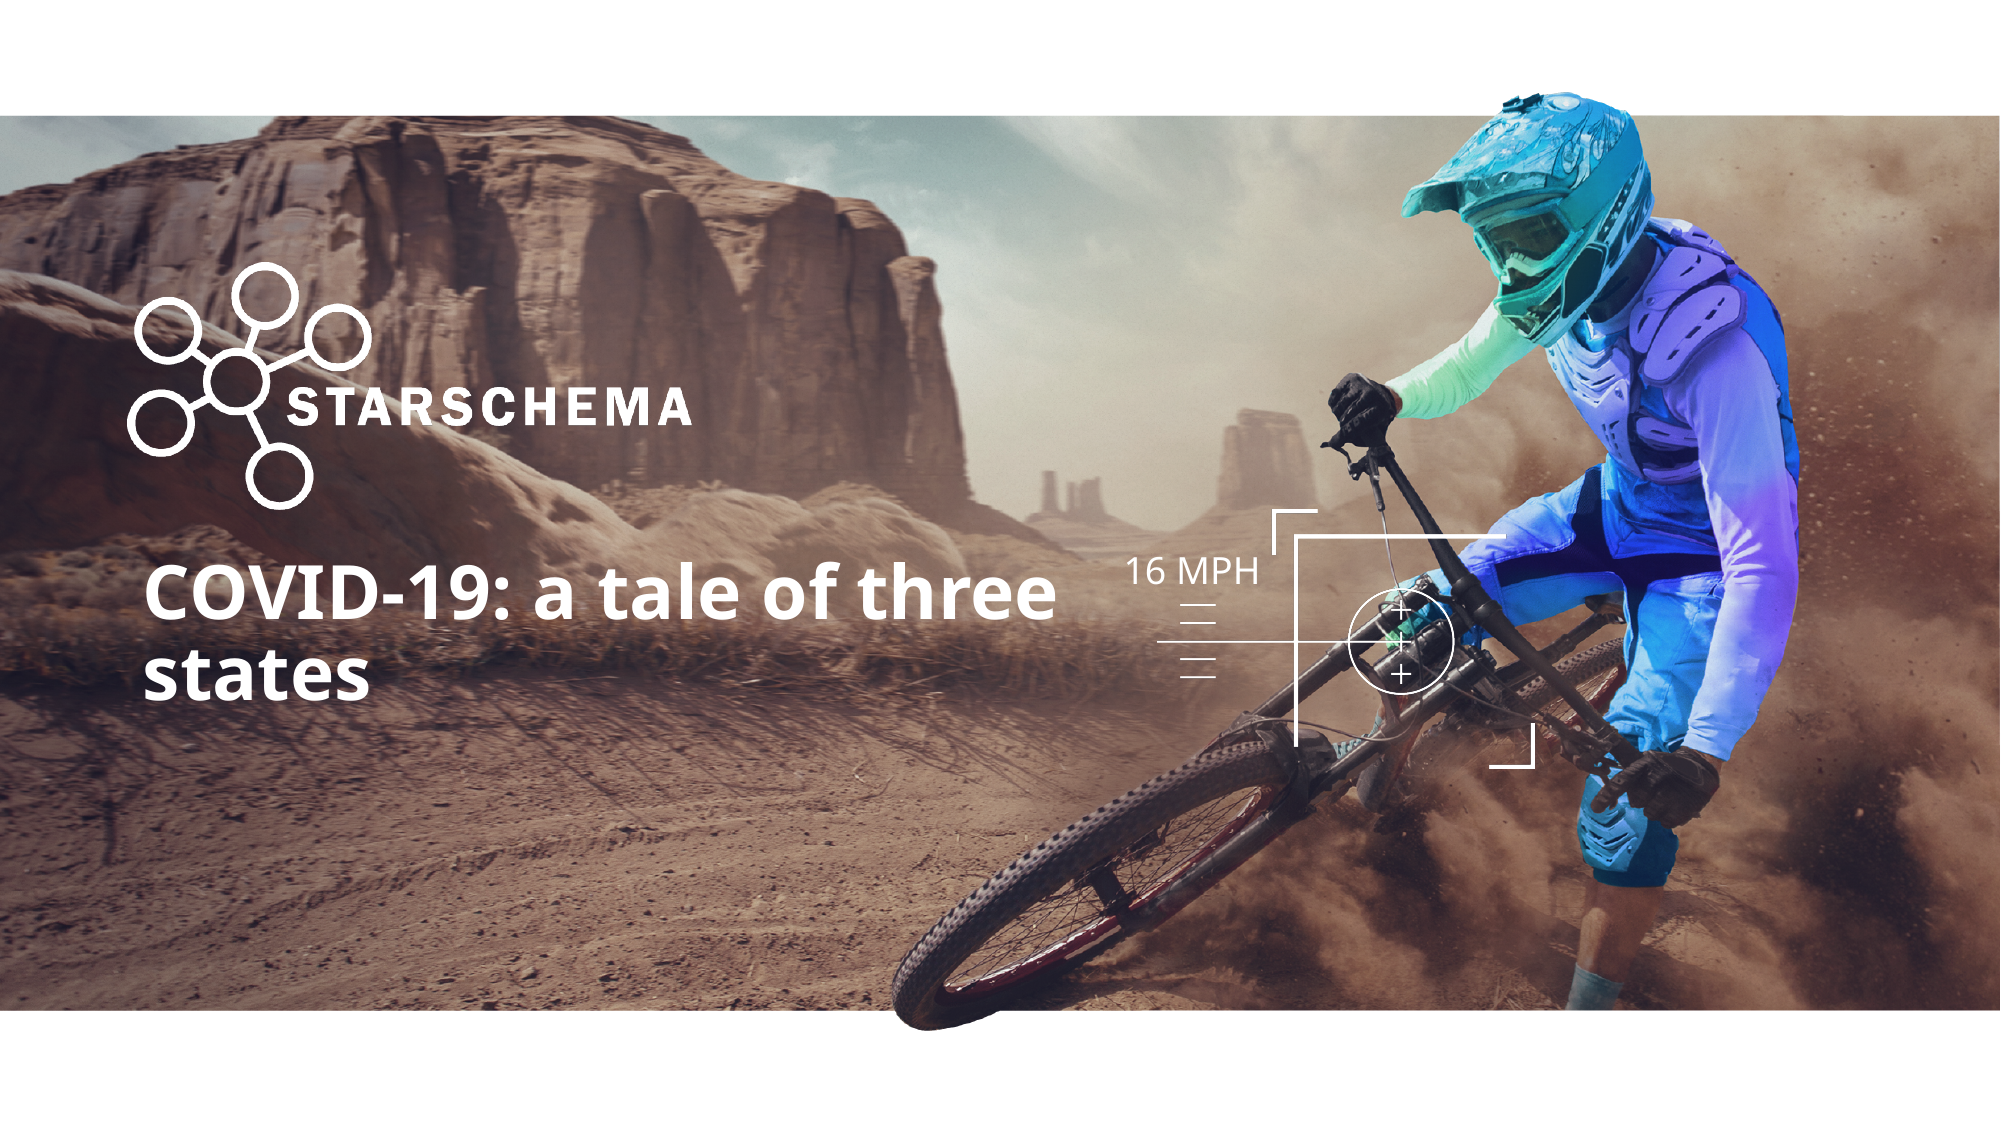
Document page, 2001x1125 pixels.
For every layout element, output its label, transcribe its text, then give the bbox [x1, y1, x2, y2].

picture [0, 90, 2000, 1032]
list COVID-19: a tale of three states [127, 547, 1089, 769]
